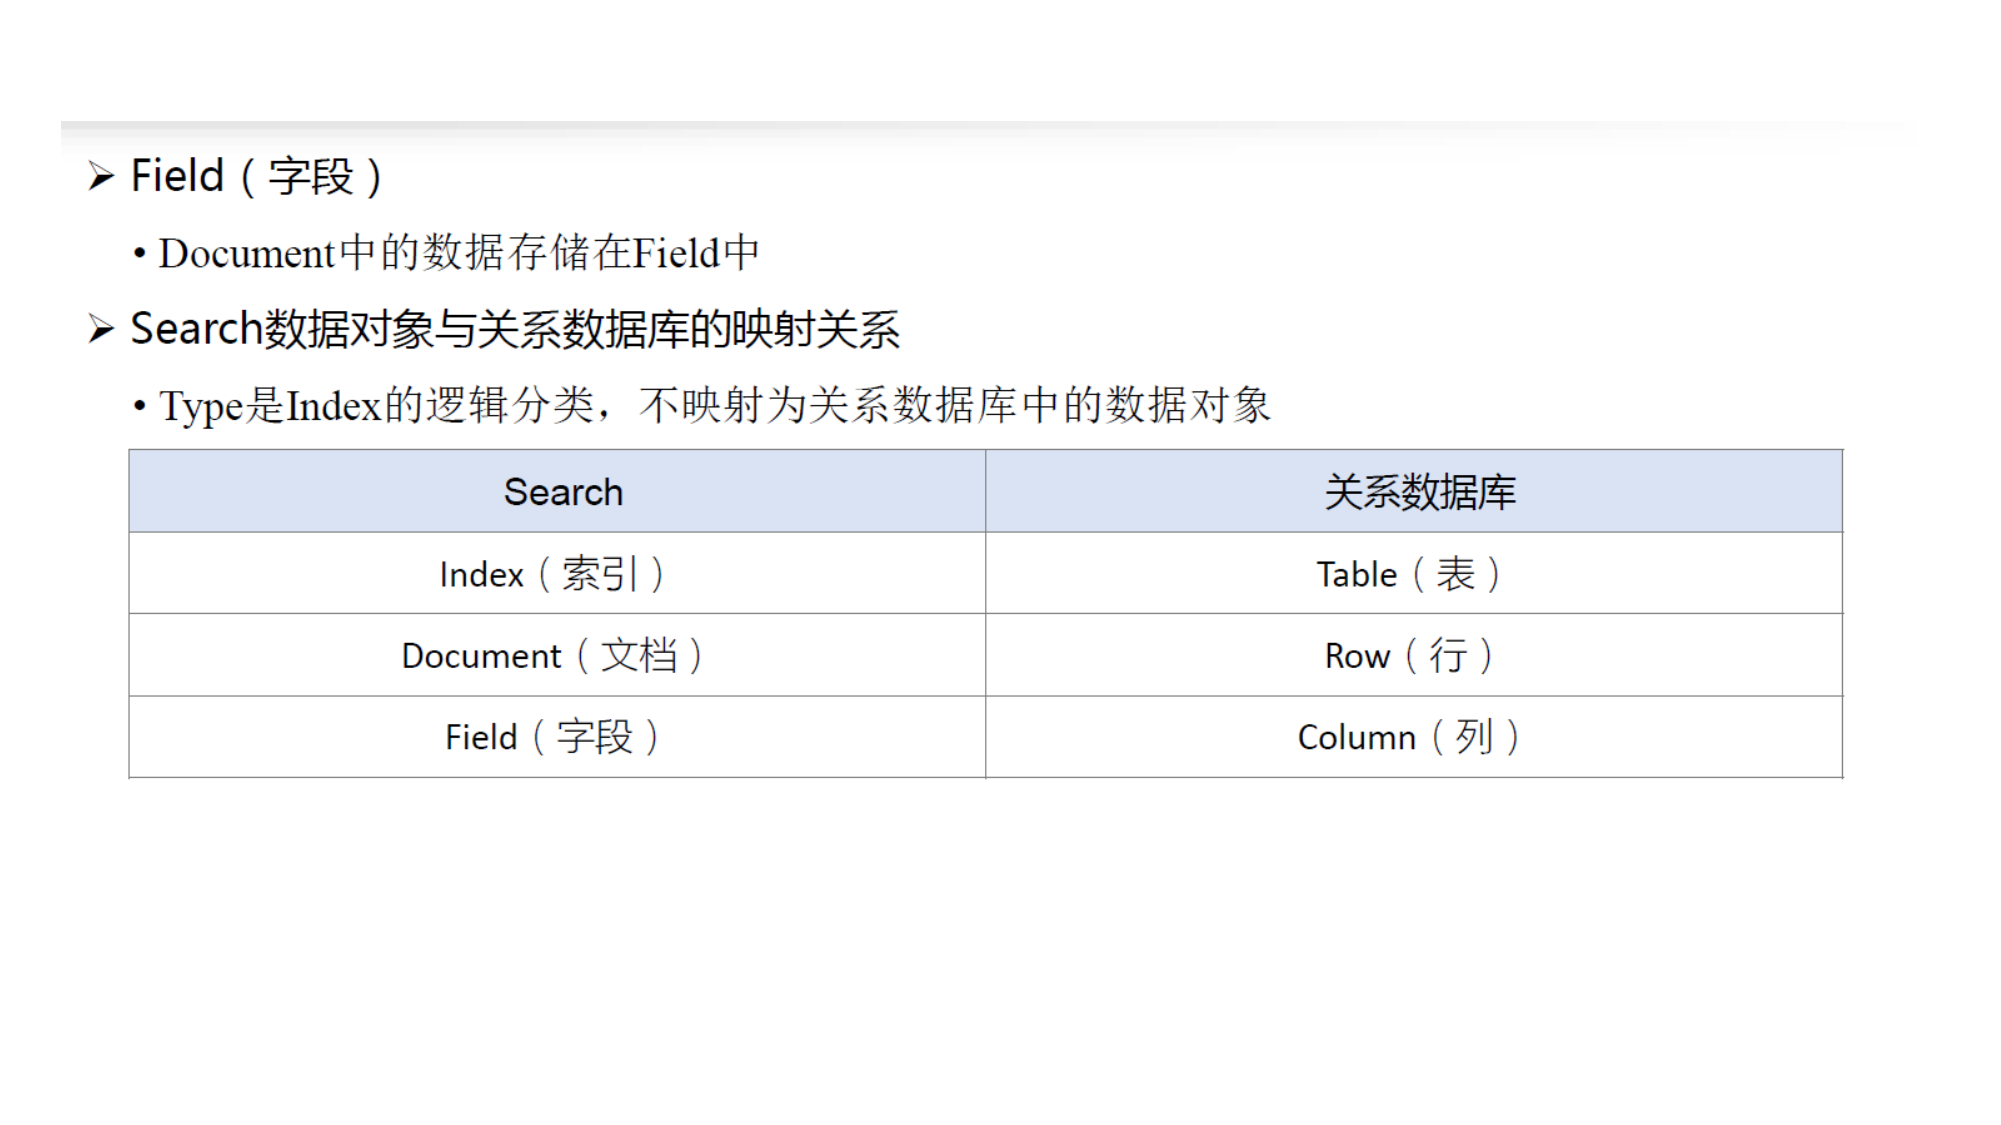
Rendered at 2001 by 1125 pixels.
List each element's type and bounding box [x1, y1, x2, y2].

picture [61, 121, 1917, 862]
